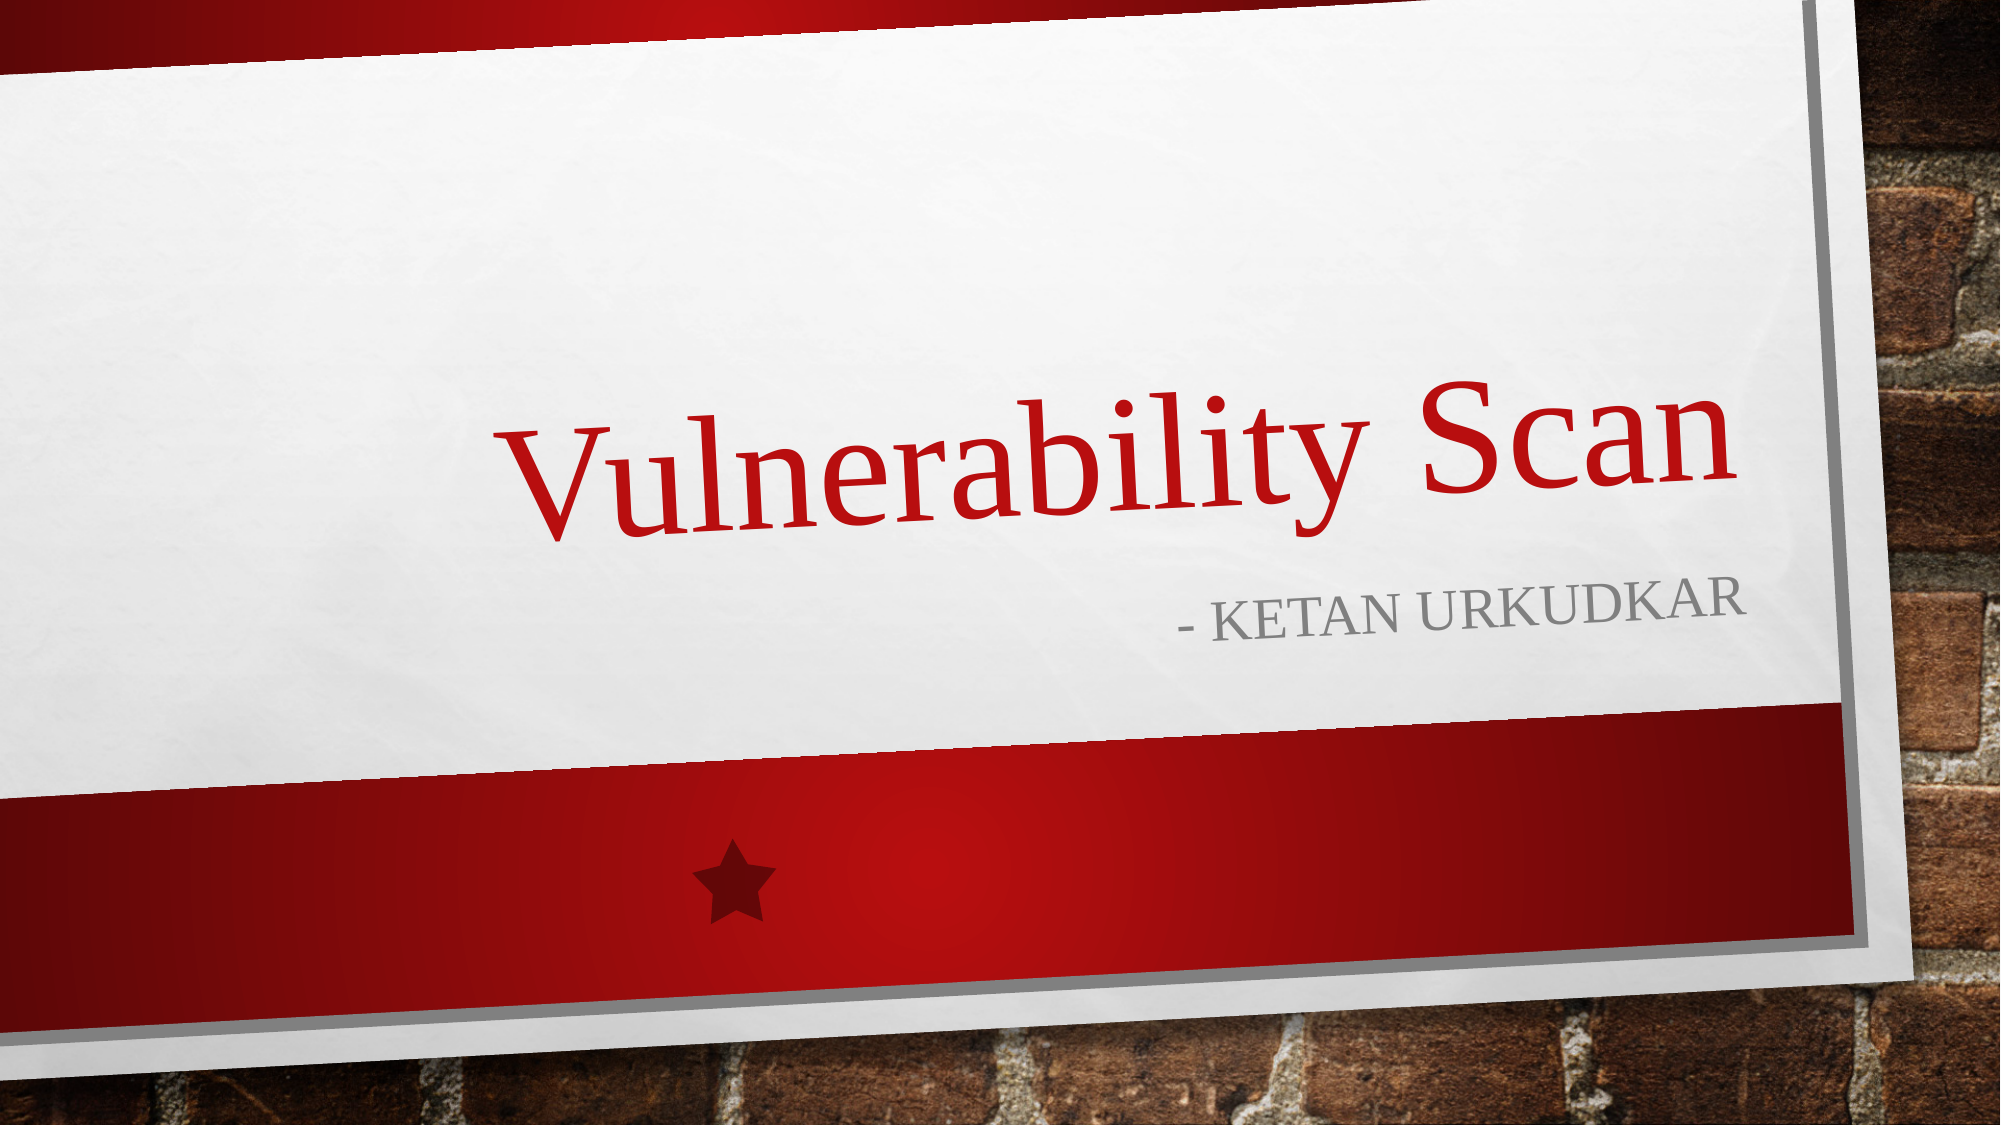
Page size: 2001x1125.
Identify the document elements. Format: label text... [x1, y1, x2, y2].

picture [0, 0, 2000, 1125]
subtitle - Ketan Urkudkar [159, 533, 1763, 708]
title Vulnerability Scan [135, 67, 1758, 605]
